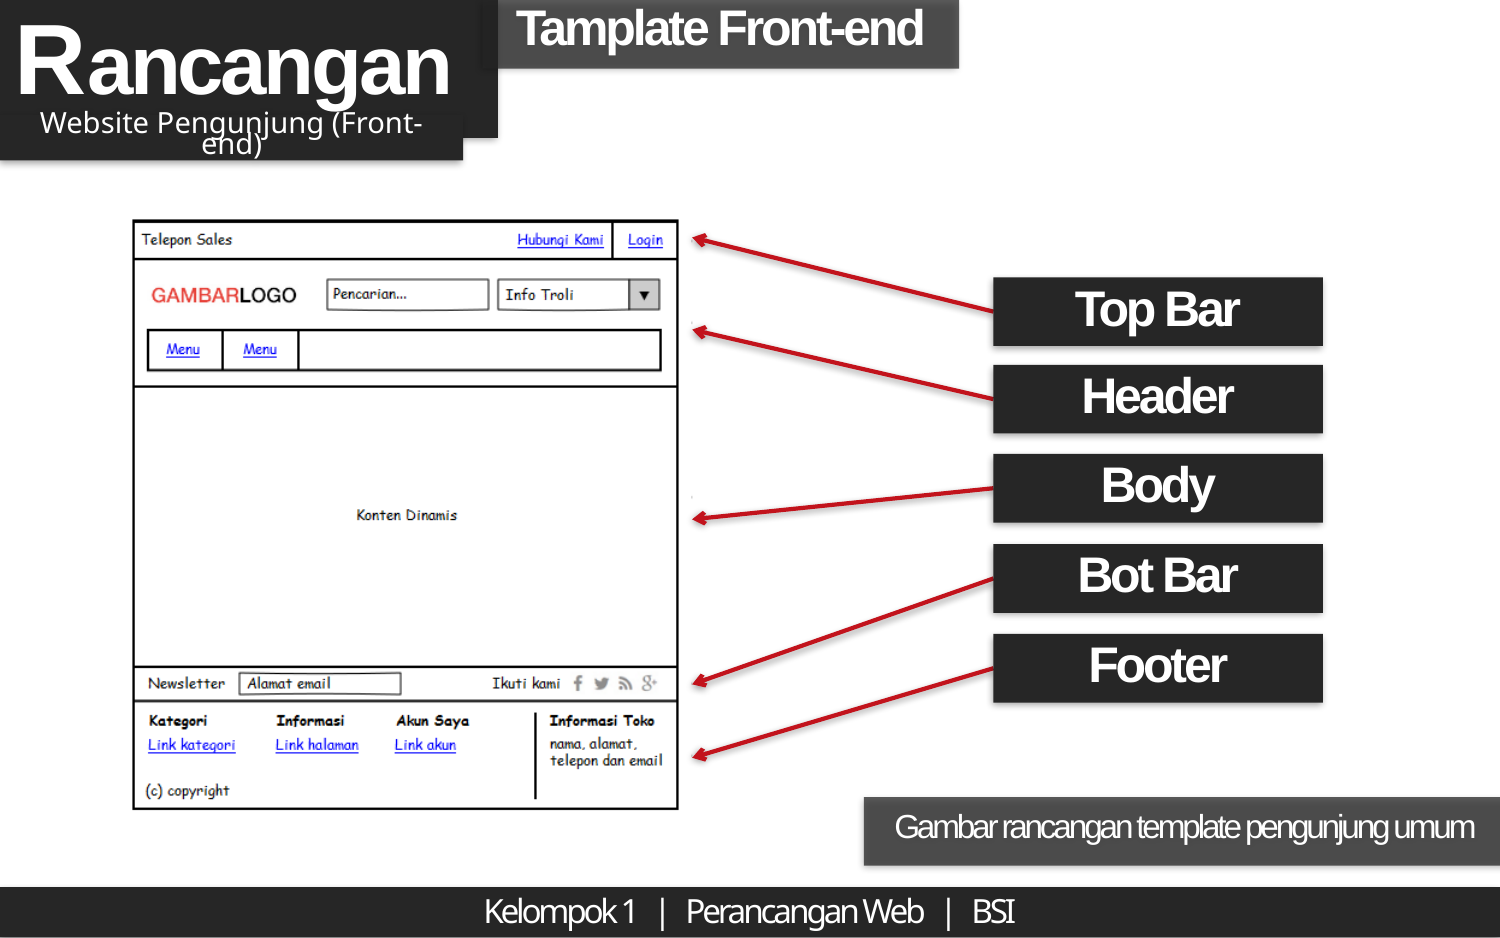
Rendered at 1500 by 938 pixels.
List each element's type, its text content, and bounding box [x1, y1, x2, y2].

text_box Kelompok 1 | Perancangan Web | BSI [0, 886, 1500, 938]
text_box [691, 329, 994, 400]
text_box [691, 578, 994, 667]
text_box Footer [998, 633, 1324, 703]
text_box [691, 487, 994, 520]
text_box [691, 667, 994, 759]
text_box Body [993, 453, 1324, 523]
text_box Tamplate Front-end [482, 0, 960, 69]
text_box Header [993, 364, 1324, 434]
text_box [697, 237, 994, 312]
text_box Top Bar [993, 277, 1324, 347]
text_box Gambar rancangan template pengunjung umum [863, 796, 1500, 866]
text_box Website Pengunjung (Front-end) [0, 114, 464, 161]
text_box Bot Bar [993, 543, 1324, 614]
text_box Rancangan [0, 0, 499, 139]
picture [100, 187, 693, 852]
